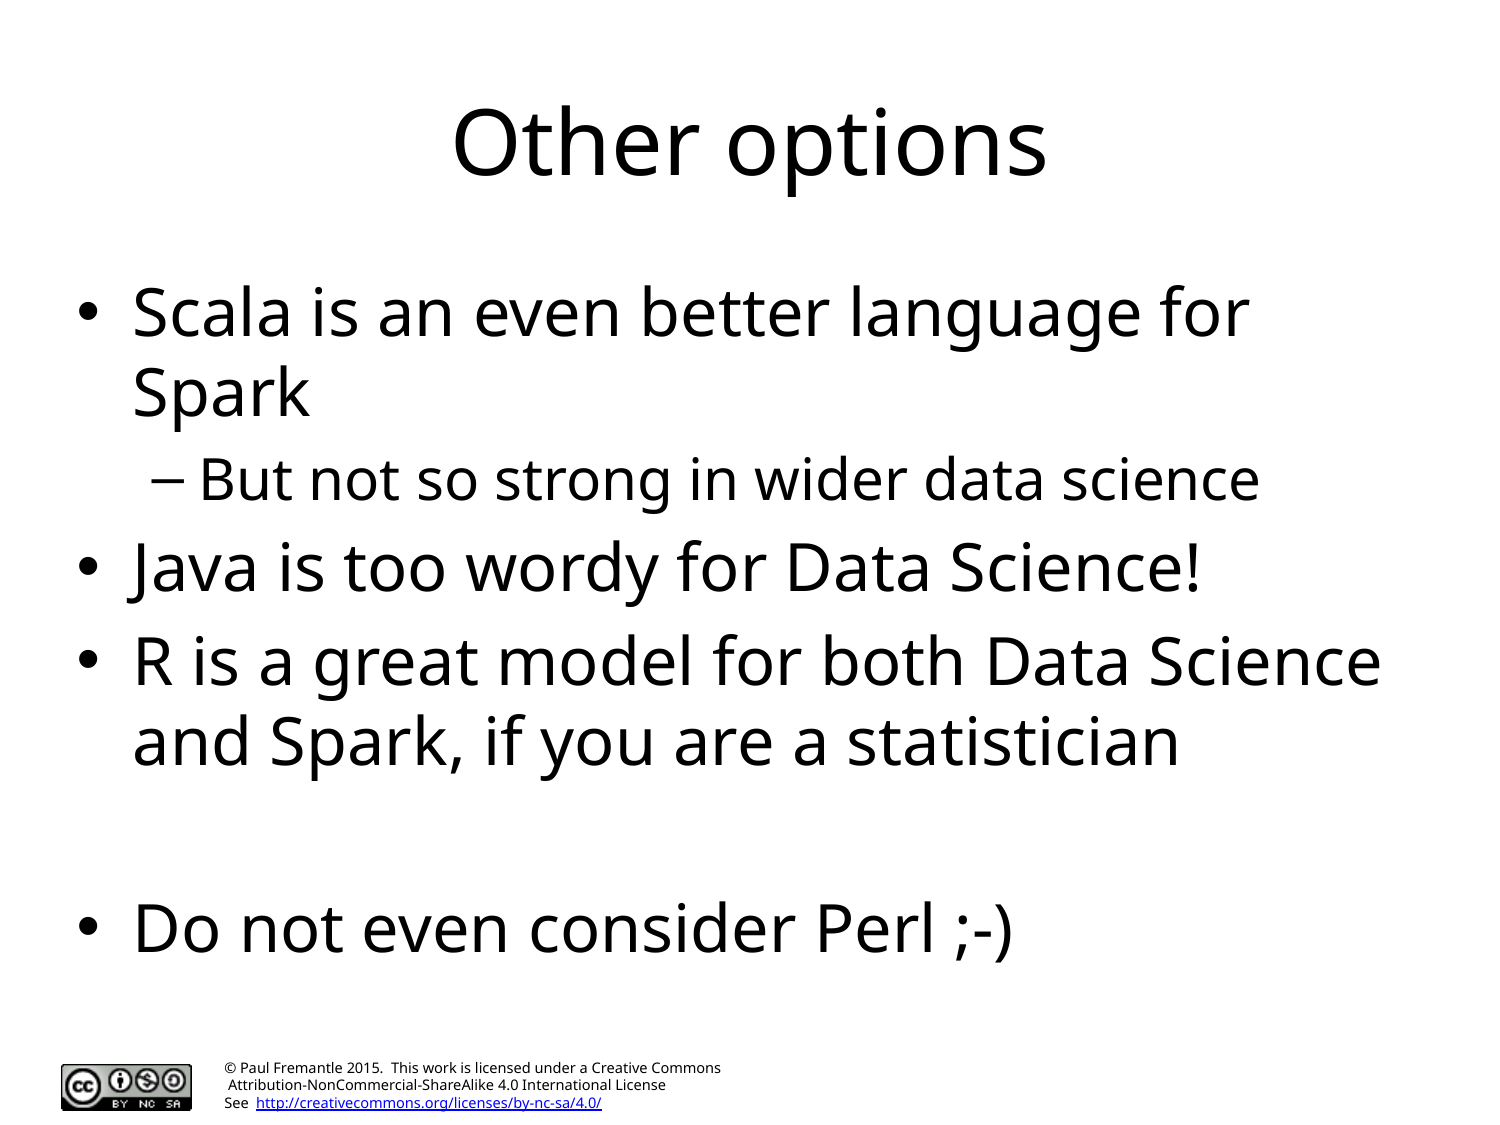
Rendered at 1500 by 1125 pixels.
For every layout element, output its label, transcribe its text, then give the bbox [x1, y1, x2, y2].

title Other options [75, 45, 1425, 233]
list Scala is an even better language for Spark But not so strong in wider data science Java is too wordy for Data Science! R is a great model for both Data Science and Spark, if you are a statistician Do not even consider Perl ;-) [61, 262, 1412, 1005]
picture [61, 1064, 192, 1111]
